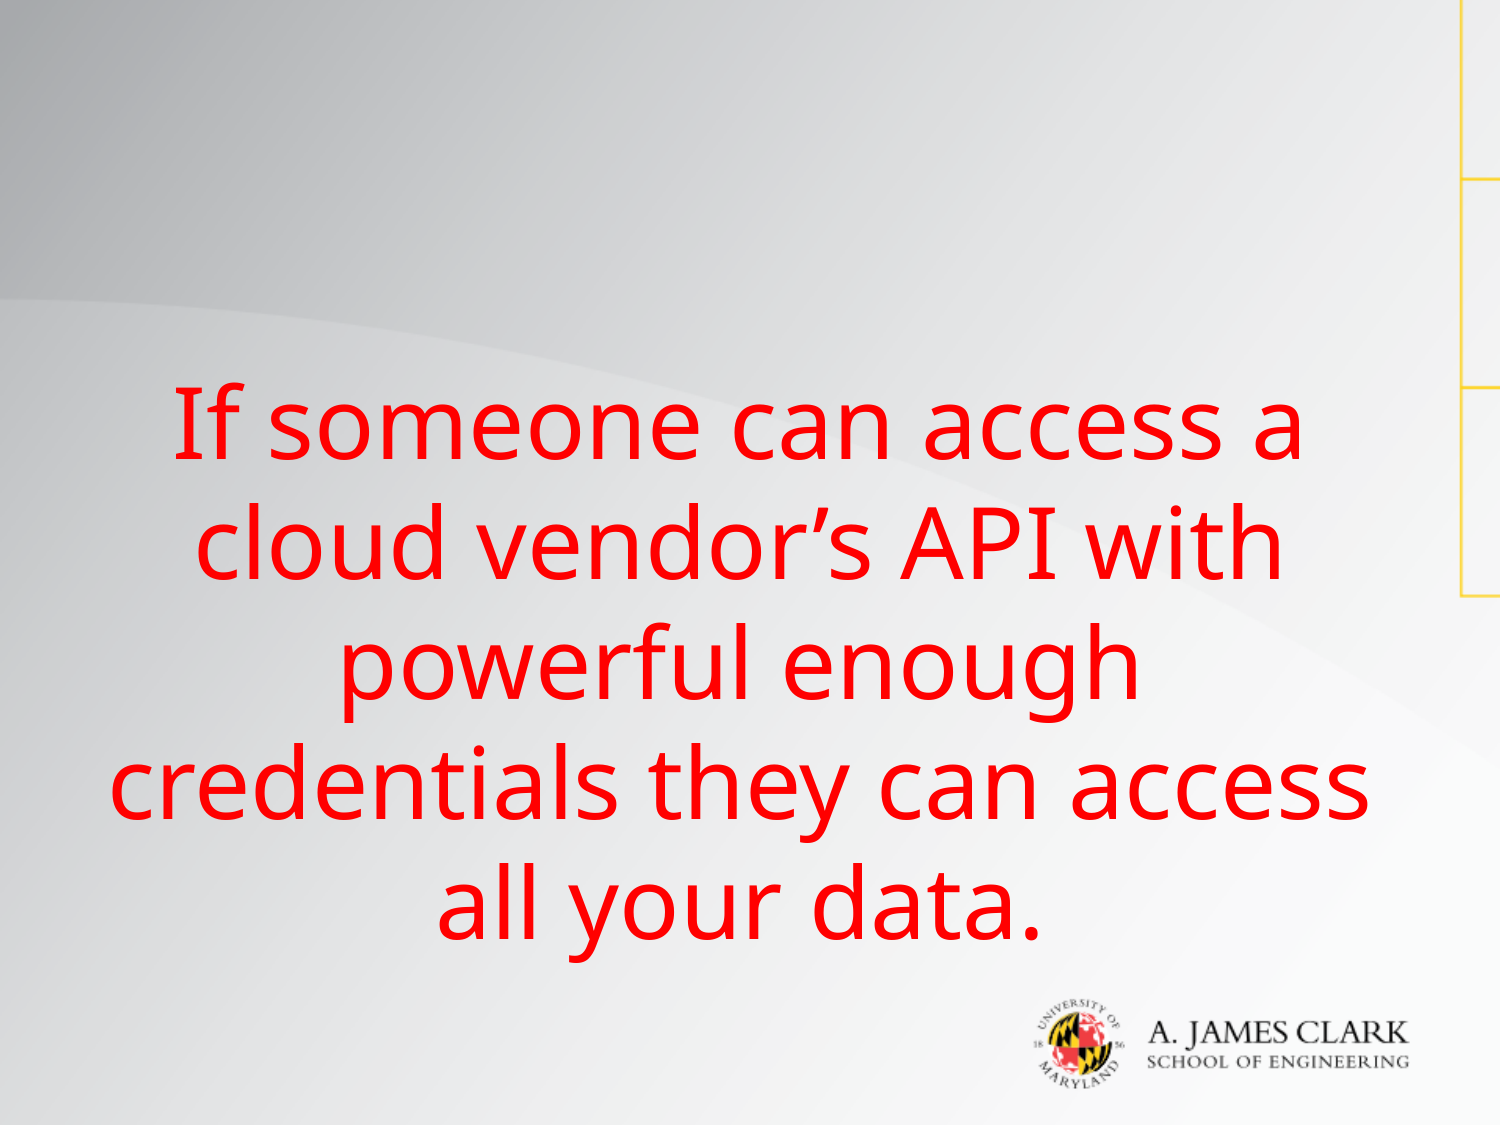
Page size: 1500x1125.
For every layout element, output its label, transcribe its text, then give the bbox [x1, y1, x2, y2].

title [75, 45, 1407, 231]
list If someone can access a cloud vendor’s API with powerful enough credentials they can access all your data. [75, 352, 1407, 1002]
